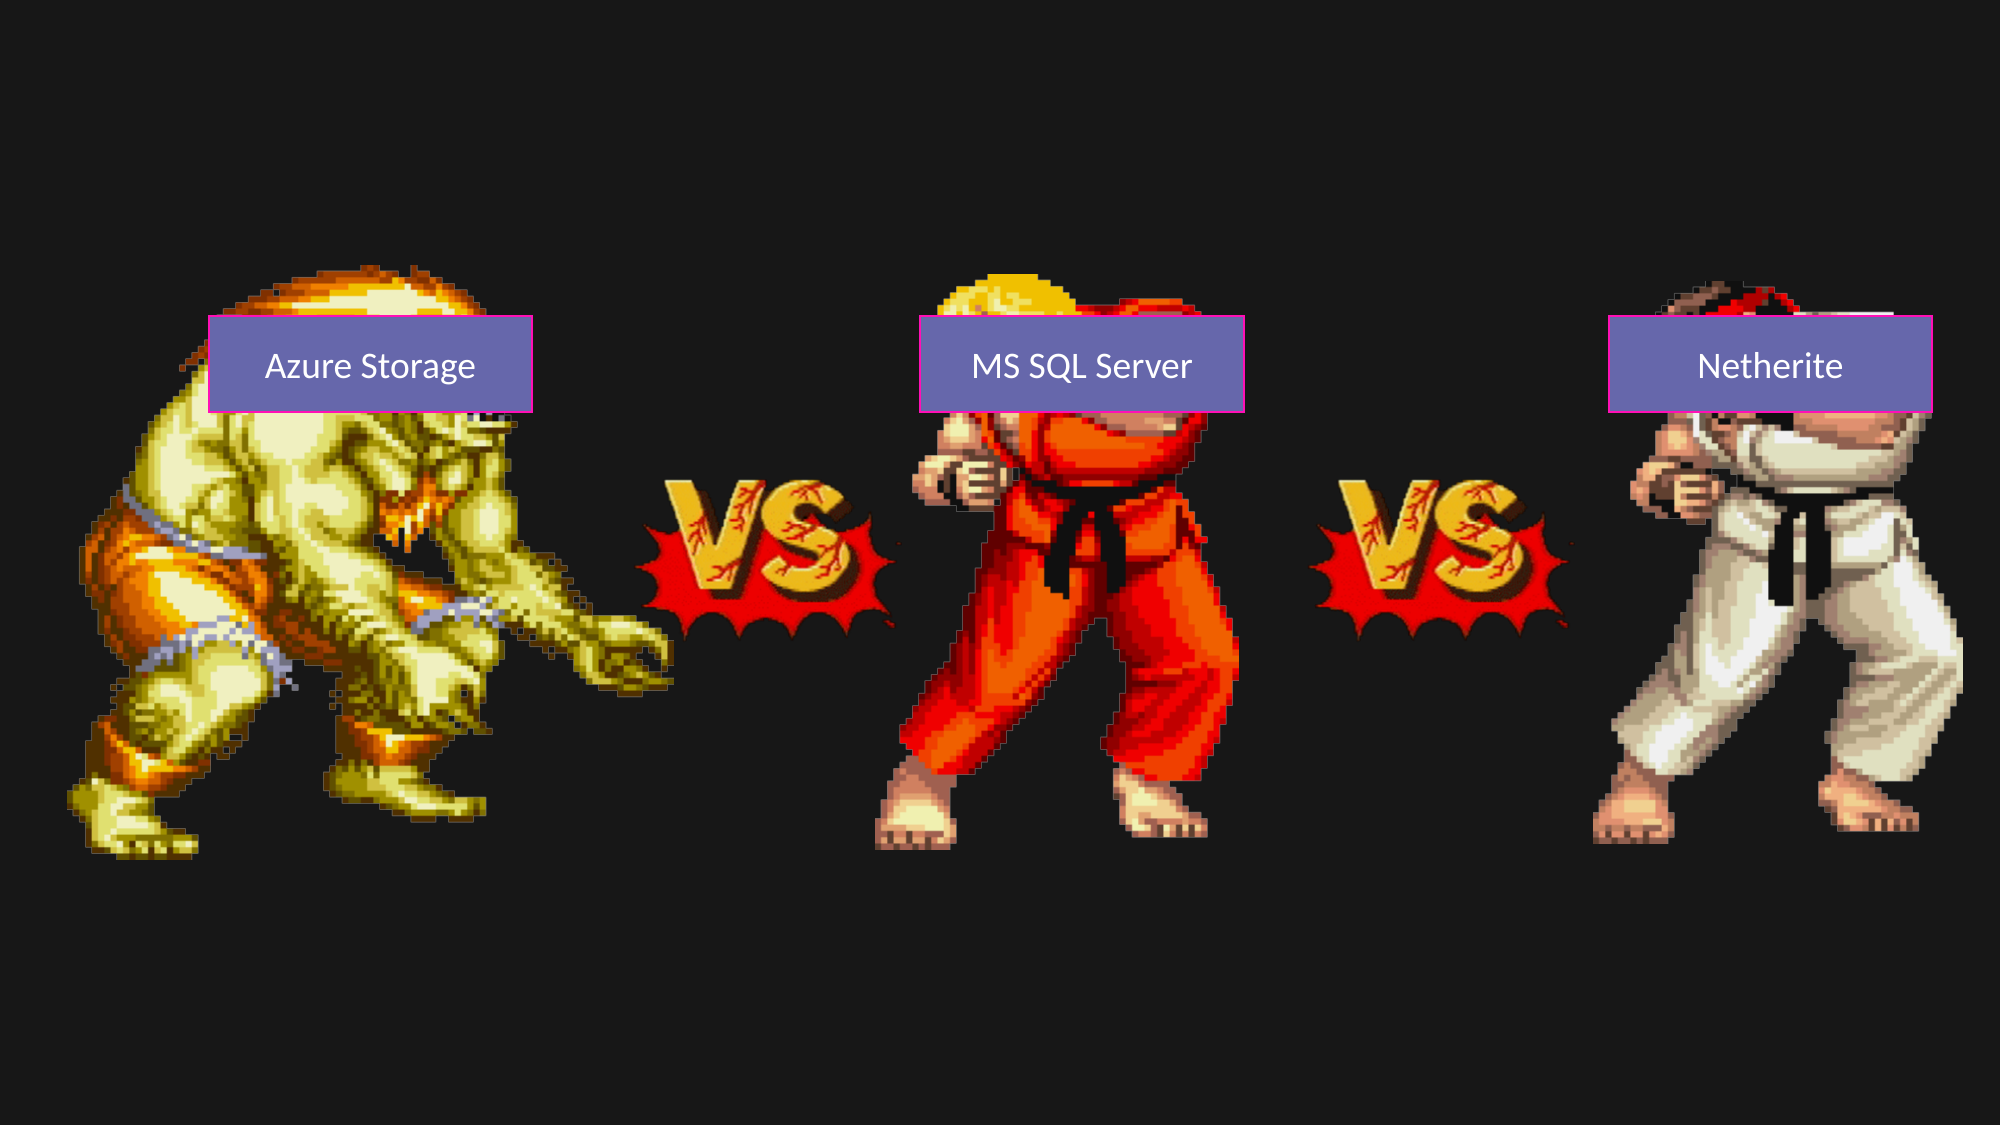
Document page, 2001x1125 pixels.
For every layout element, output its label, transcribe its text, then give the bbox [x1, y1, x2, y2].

picture [1290, 281, 1963, 844]
text_box MS SQL Server [1239, 315, 1245, 413]
picture [67, 265, 1239, 860]
